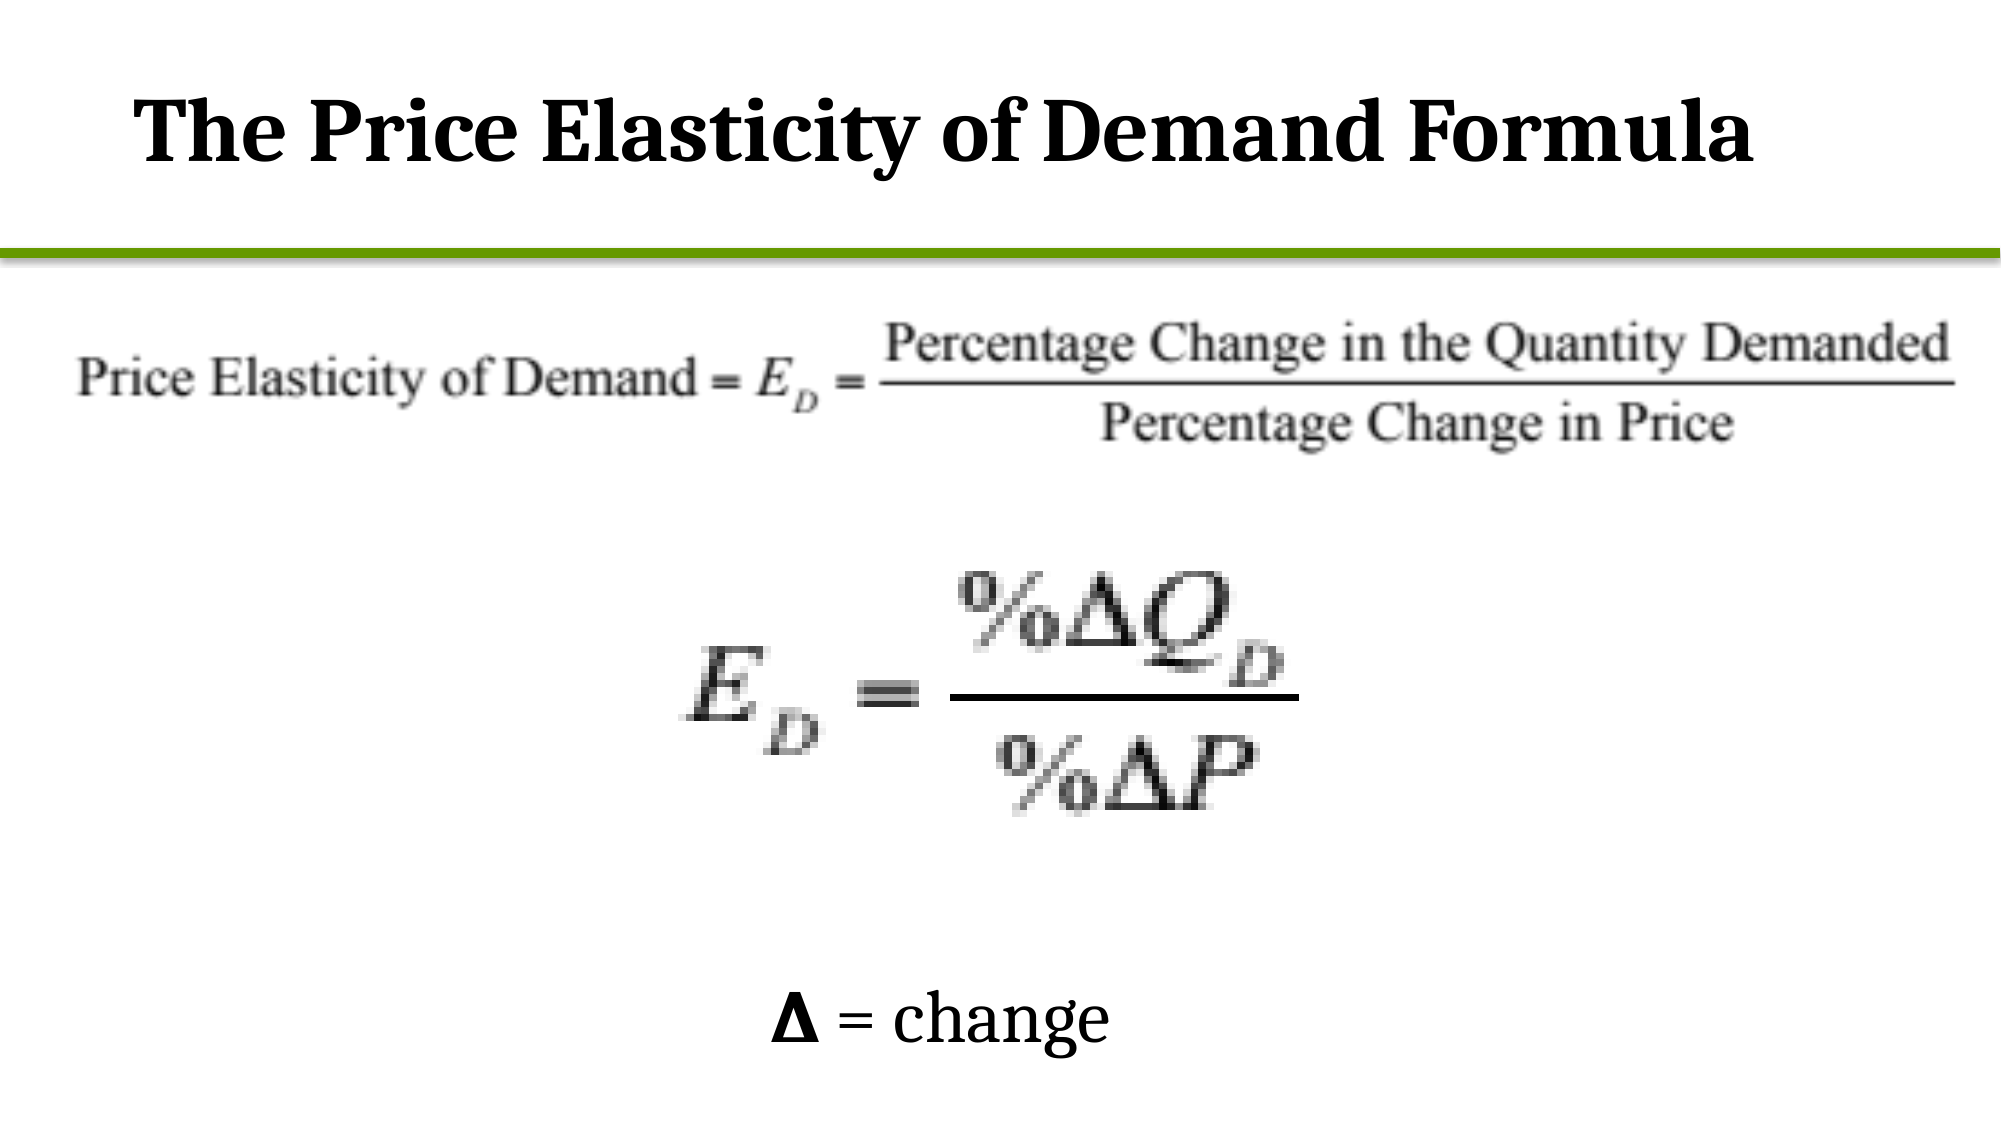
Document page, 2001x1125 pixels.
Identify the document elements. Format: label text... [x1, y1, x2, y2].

list ∆ = change [756, 959, 1223, 1073]
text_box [663, 530, 1316, 824]
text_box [69, 303, 1964, 460]
title The Price Elasticity of Demand Formula [118, 0, 1955, 251]
